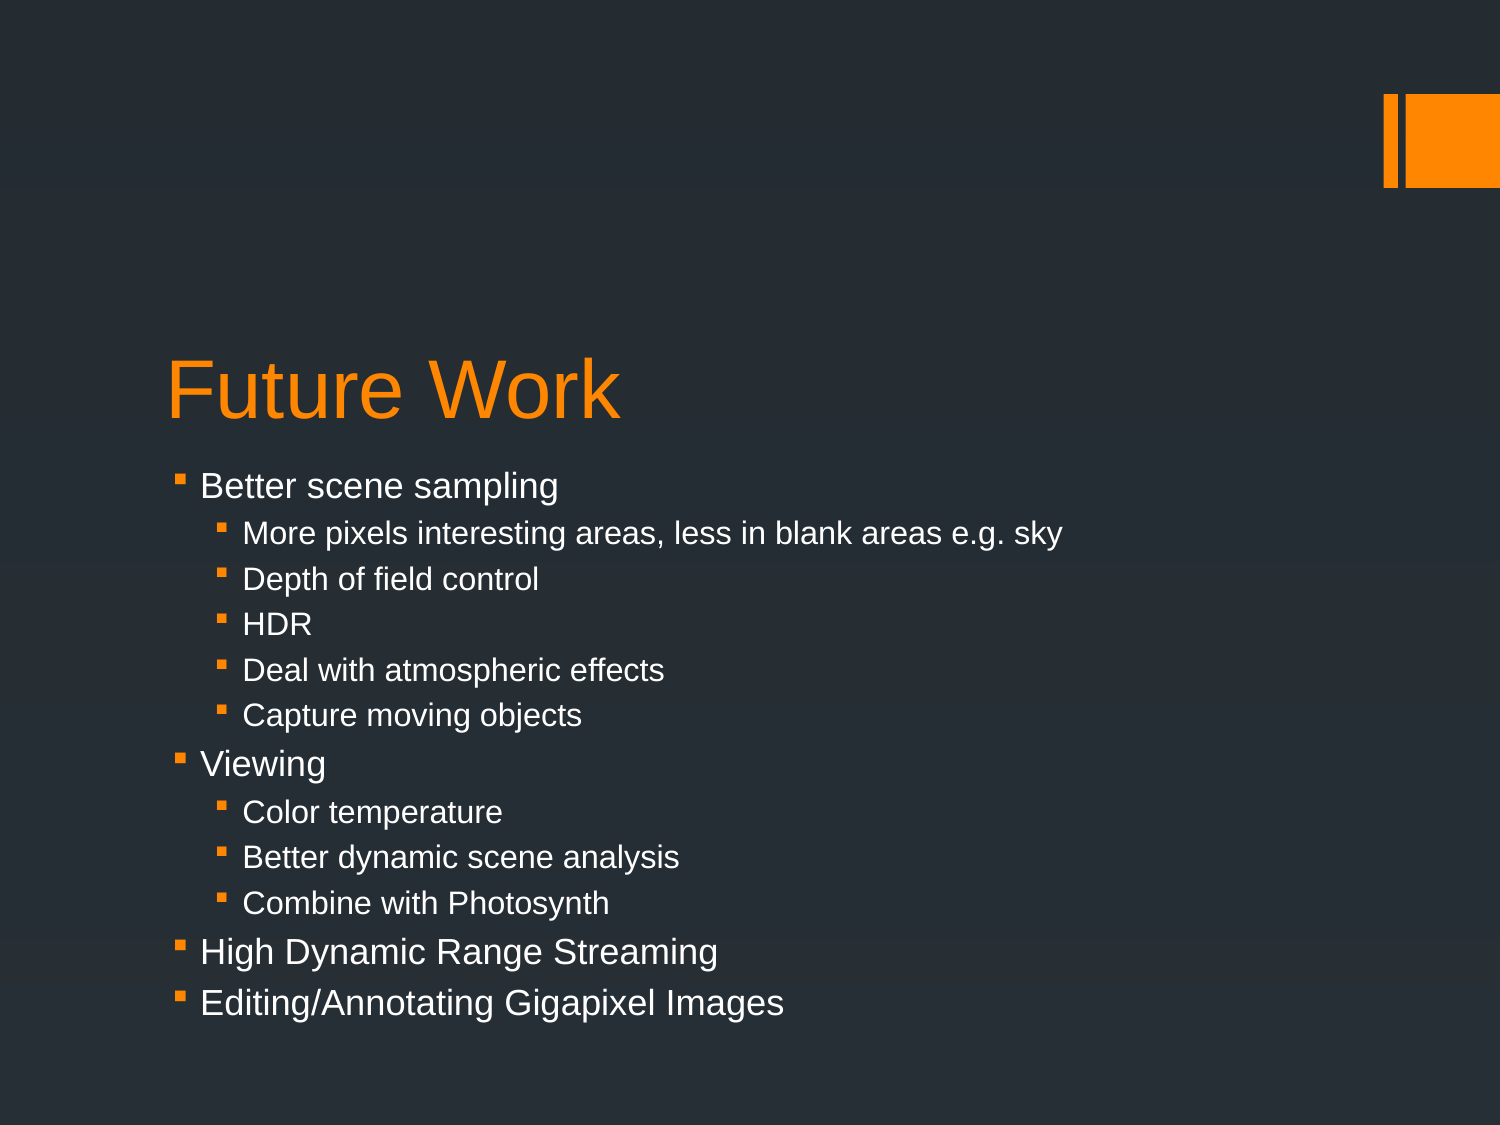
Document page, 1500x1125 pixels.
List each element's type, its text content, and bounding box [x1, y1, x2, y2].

title Future Work [150, 253, 1350, 443]
list Better scene sampling More pixels interesting areas, less in blank areas e.g. sky Depth of field control HDR Deal with atmospheric effects Capture moving objects Viewing Color temperature Better dynamic scene analysis Combine with Photosynth High Dynamic Range Streaming Editing/Annotating Gigapixel Images [150, 454, 1350, 1035]
